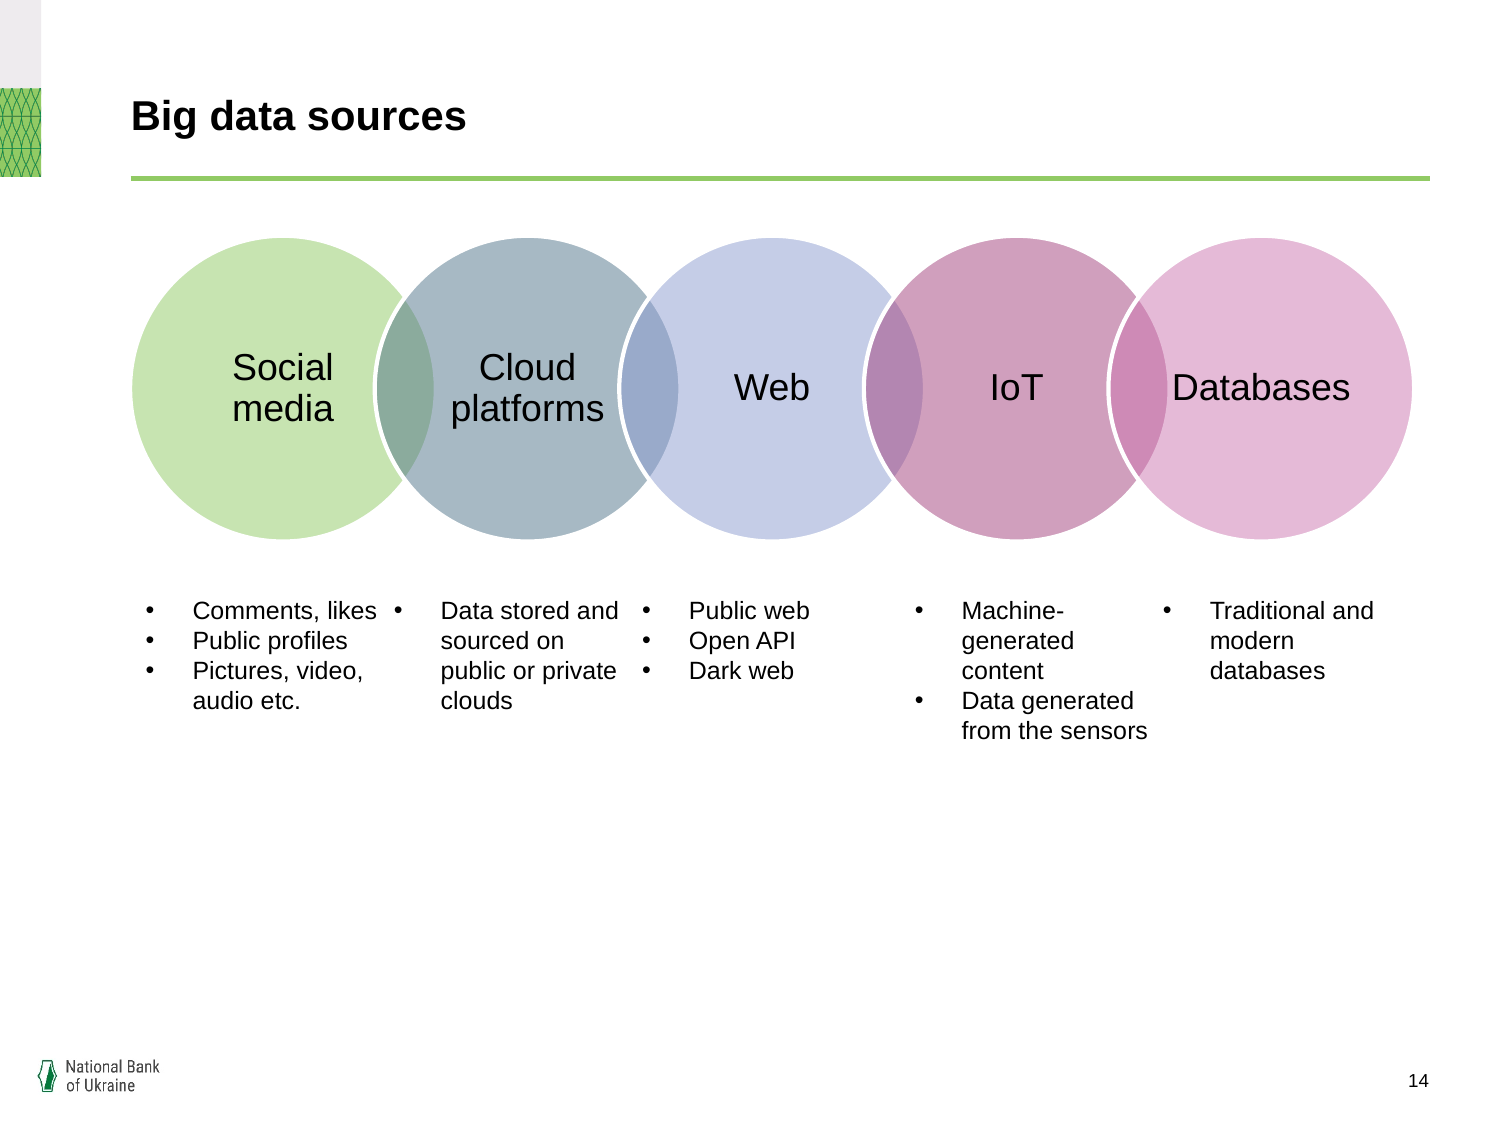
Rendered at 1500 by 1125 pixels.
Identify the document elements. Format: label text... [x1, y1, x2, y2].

text_box Comments, likes Public profiles Pictures, video, audio etc. [130, 587, 404, 782]
title Big data sources [130, 88, 1430, 140]
picture [29, 1053, 172, 1106]
text_box Traditional and modern databases [1148, 587, 1421, 693]
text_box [129, 228, 1415, 549]
text_box Public web Open API Dark web [627, 587, 900, 693]
text_box Data stored and sourced on public or private clouds [379, 587, 652, 752]
slide_number 14 [1222, 1064, 1430, 1095]
picture [0, 88, 42, 177]
text_box Machine-generated content Data generated from the sensors [900, 587, 1173, 752]
